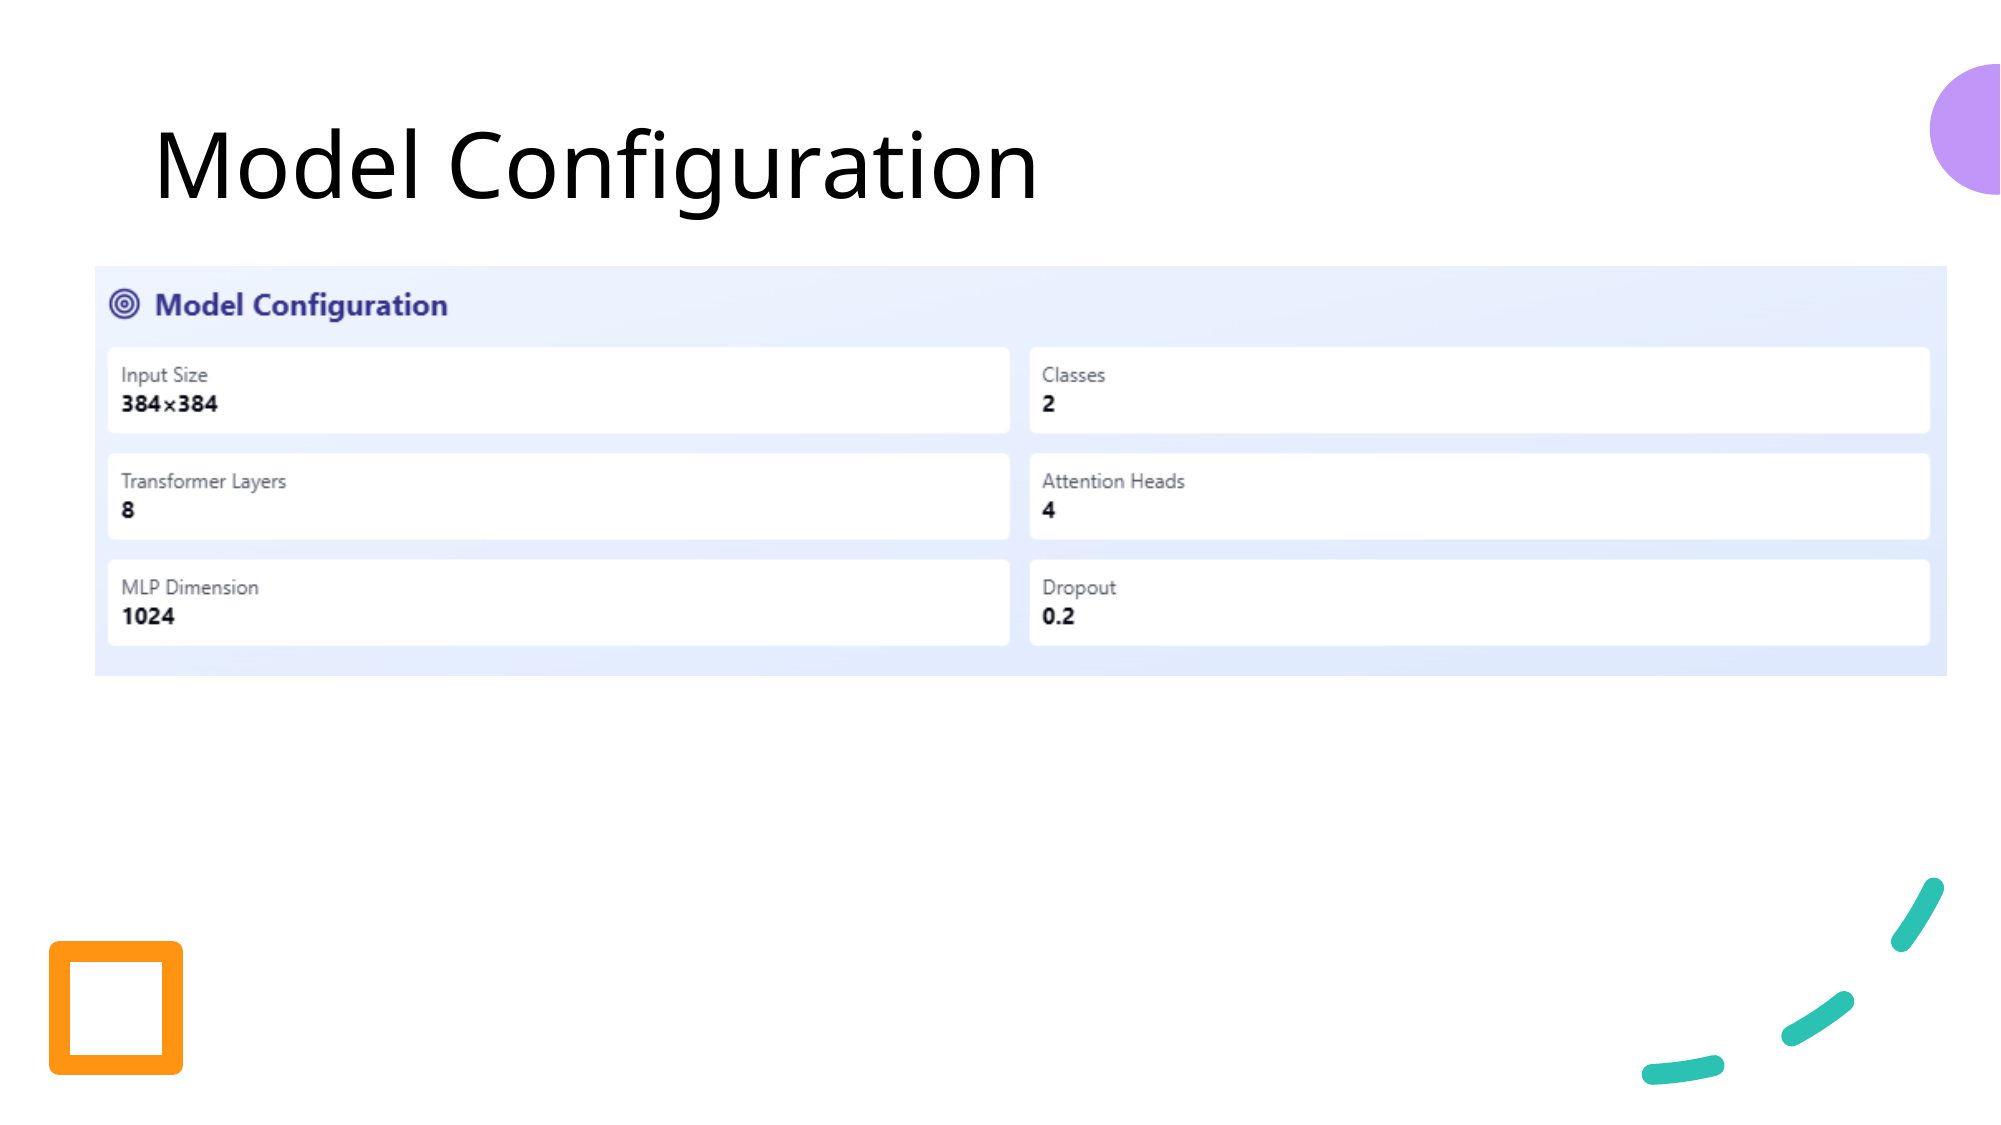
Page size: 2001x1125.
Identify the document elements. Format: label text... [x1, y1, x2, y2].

title Model Configuration [137, 59, 1863, 265]
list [95, 265, 1948, 677]
